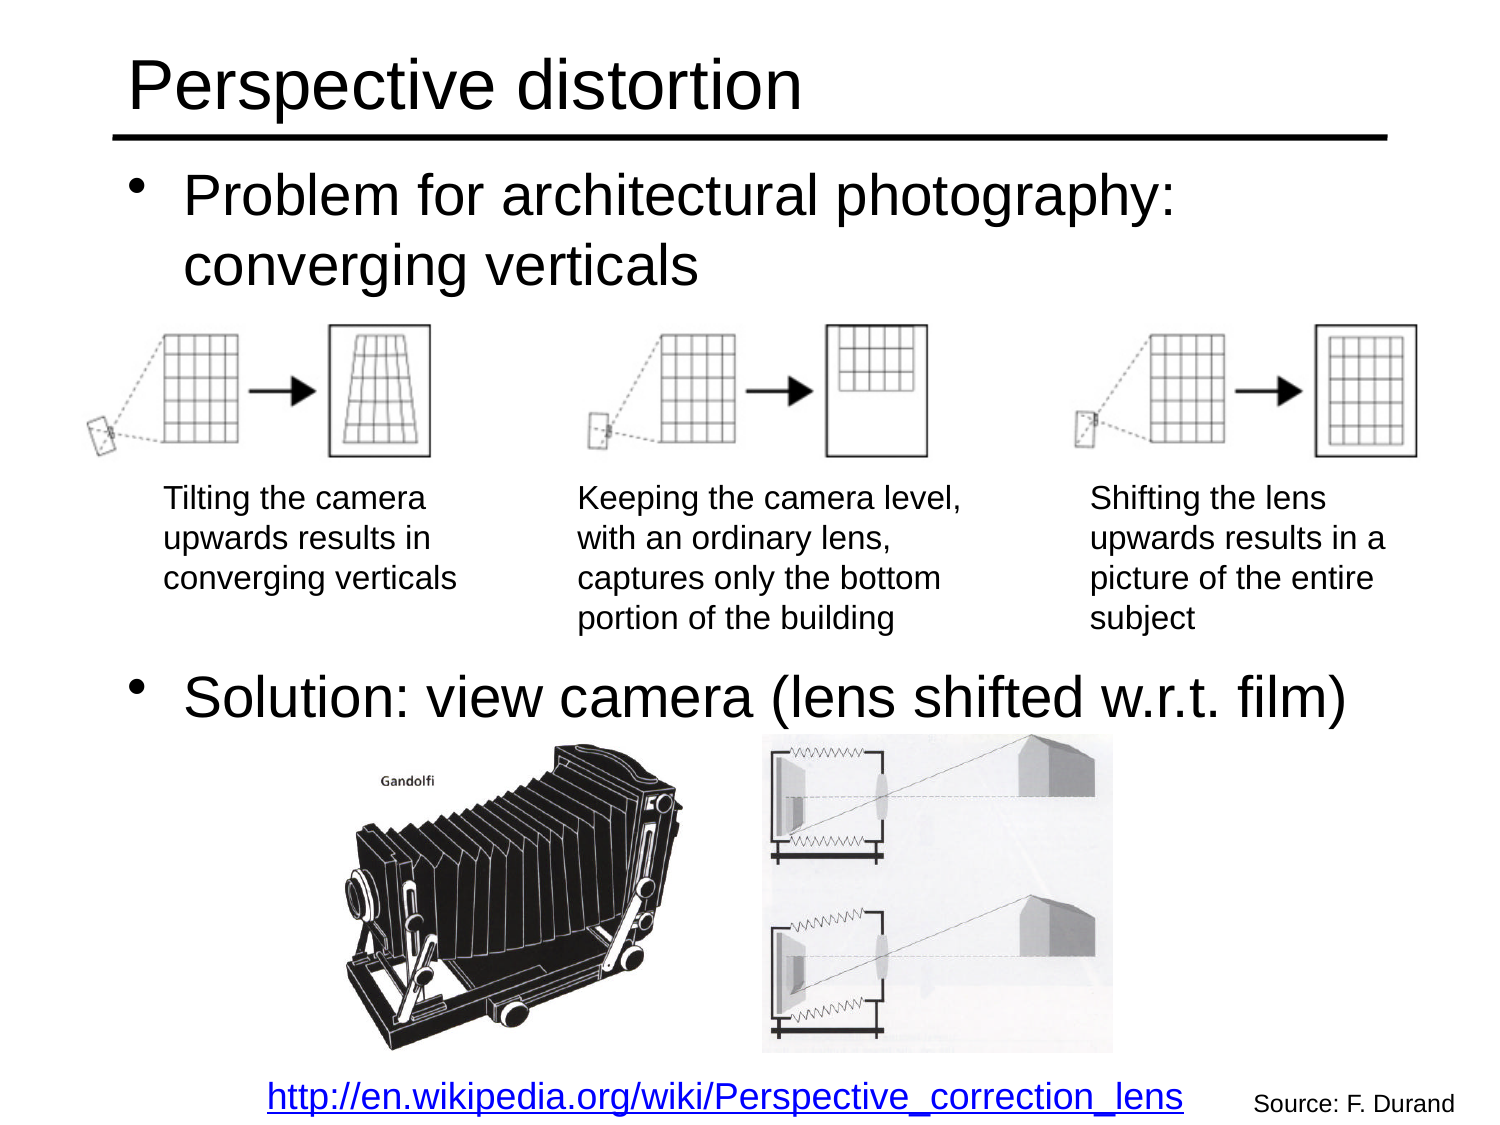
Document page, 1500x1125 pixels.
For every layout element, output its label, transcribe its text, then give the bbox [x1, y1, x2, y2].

picture [762, 734, 1113, 1053]
picture [70, 312, 1430, 476]
text_box Keeping the camera level, with an ordinary lens, captures only the bottom portion of the building [562, 485, 979, 644]
picture [337, 724, 687, 1056]
title Perspective distortion [112, 12, 1388, 149]
text_box http://en.wikipedia.org/wiki/Perspective_correction_lens [252, 1064, 1199, 1125]
text_box Shifting the lens upwards results in a picture of the entire subject [1074, 484, 1425, 644]
text_box Tilting the camera upwards results in converging verticals [148, 485, 538, 604]
list Problem for architectural photography: converging verticals Solution: view camera (lens shifted w.r.t. film) [112, 149, 1388, 310]
text_box Source: F. Durand [1238, 1079, 1471, 1125]
list Problem for architectural photography: converging verticals Solution: view camera (lens shifted w.r.t. film) [112, 485, 1388, 1013]
